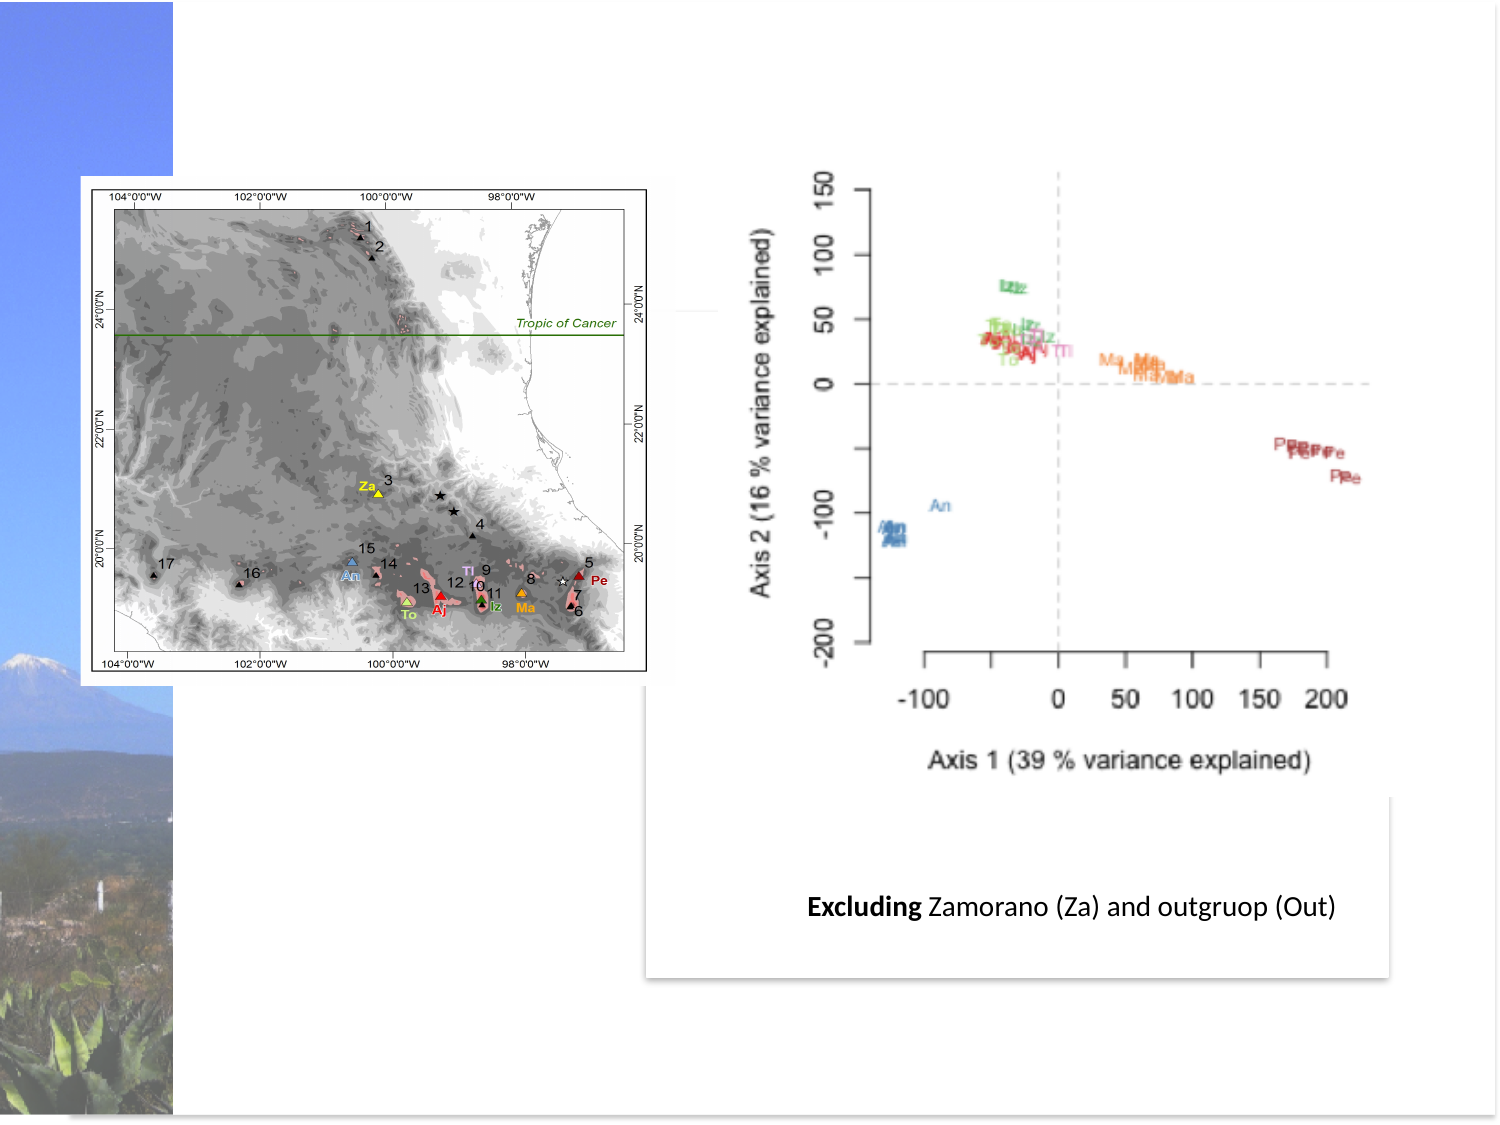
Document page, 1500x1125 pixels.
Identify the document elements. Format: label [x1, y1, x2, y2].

picture [80, 175, 676, 687]
text_box [646, 132, 1500, 981]
